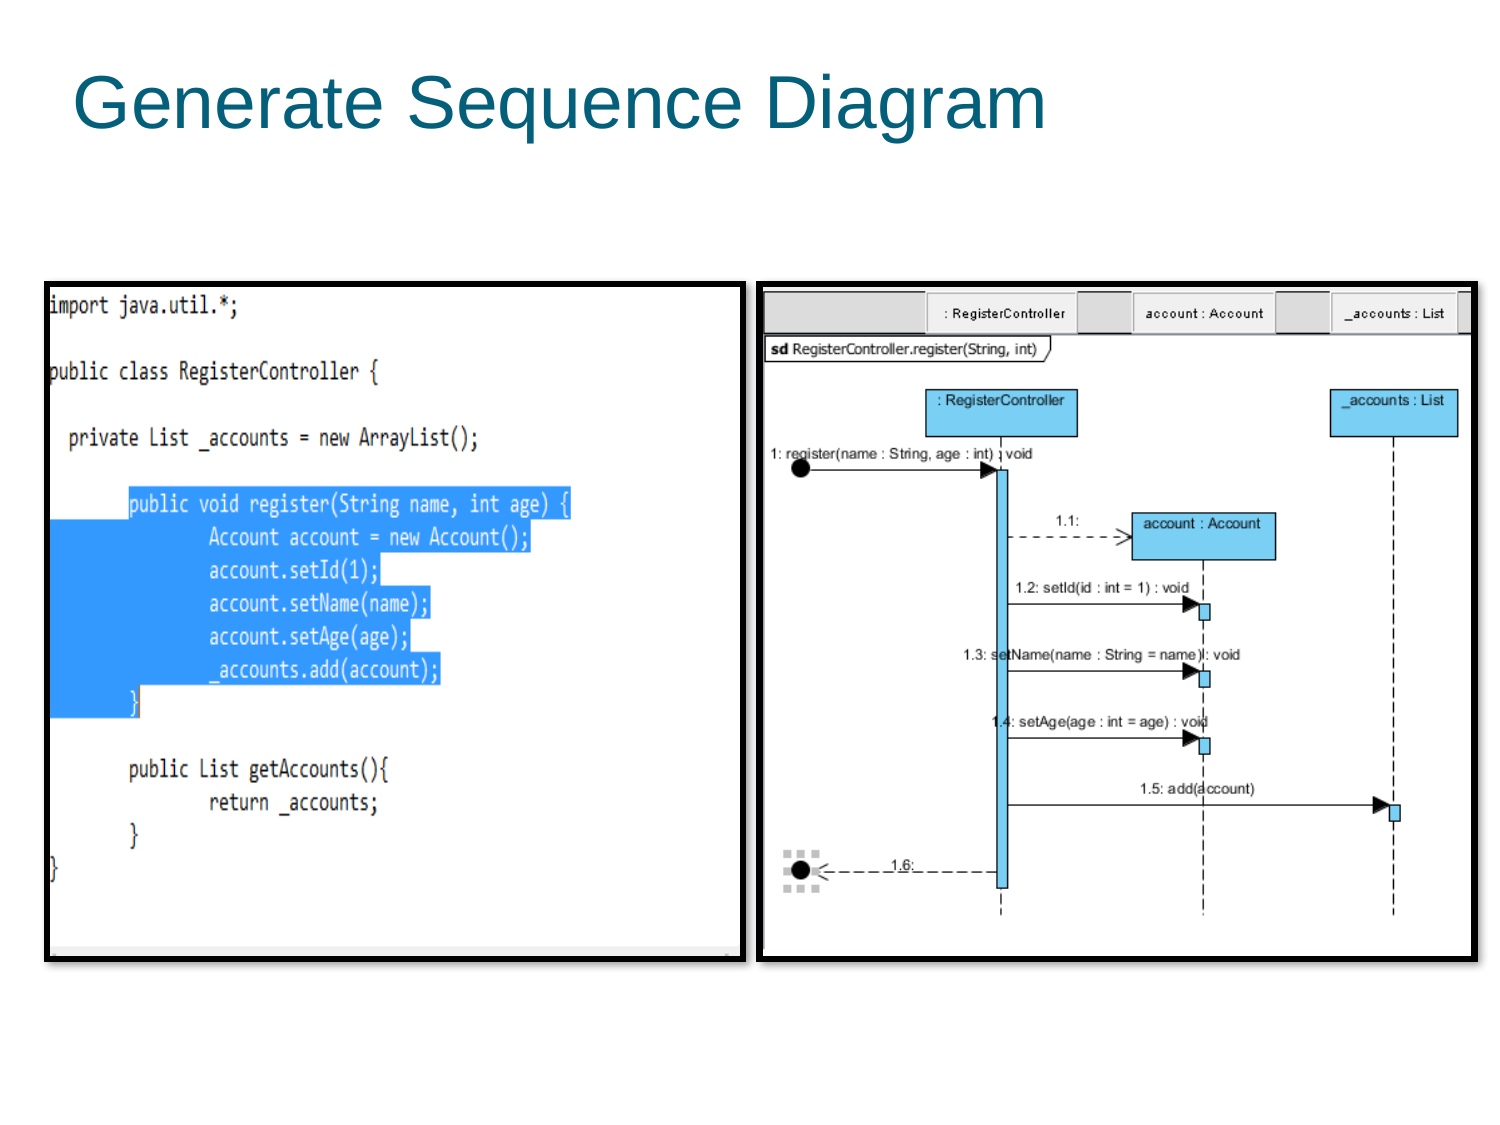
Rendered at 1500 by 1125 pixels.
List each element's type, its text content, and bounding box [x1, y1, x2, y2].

picture [762, 286, 1472, 956]
picture [49, 286, 740, 956]
title Generate Sequence Diagram [72, 53, 1065, 145]
